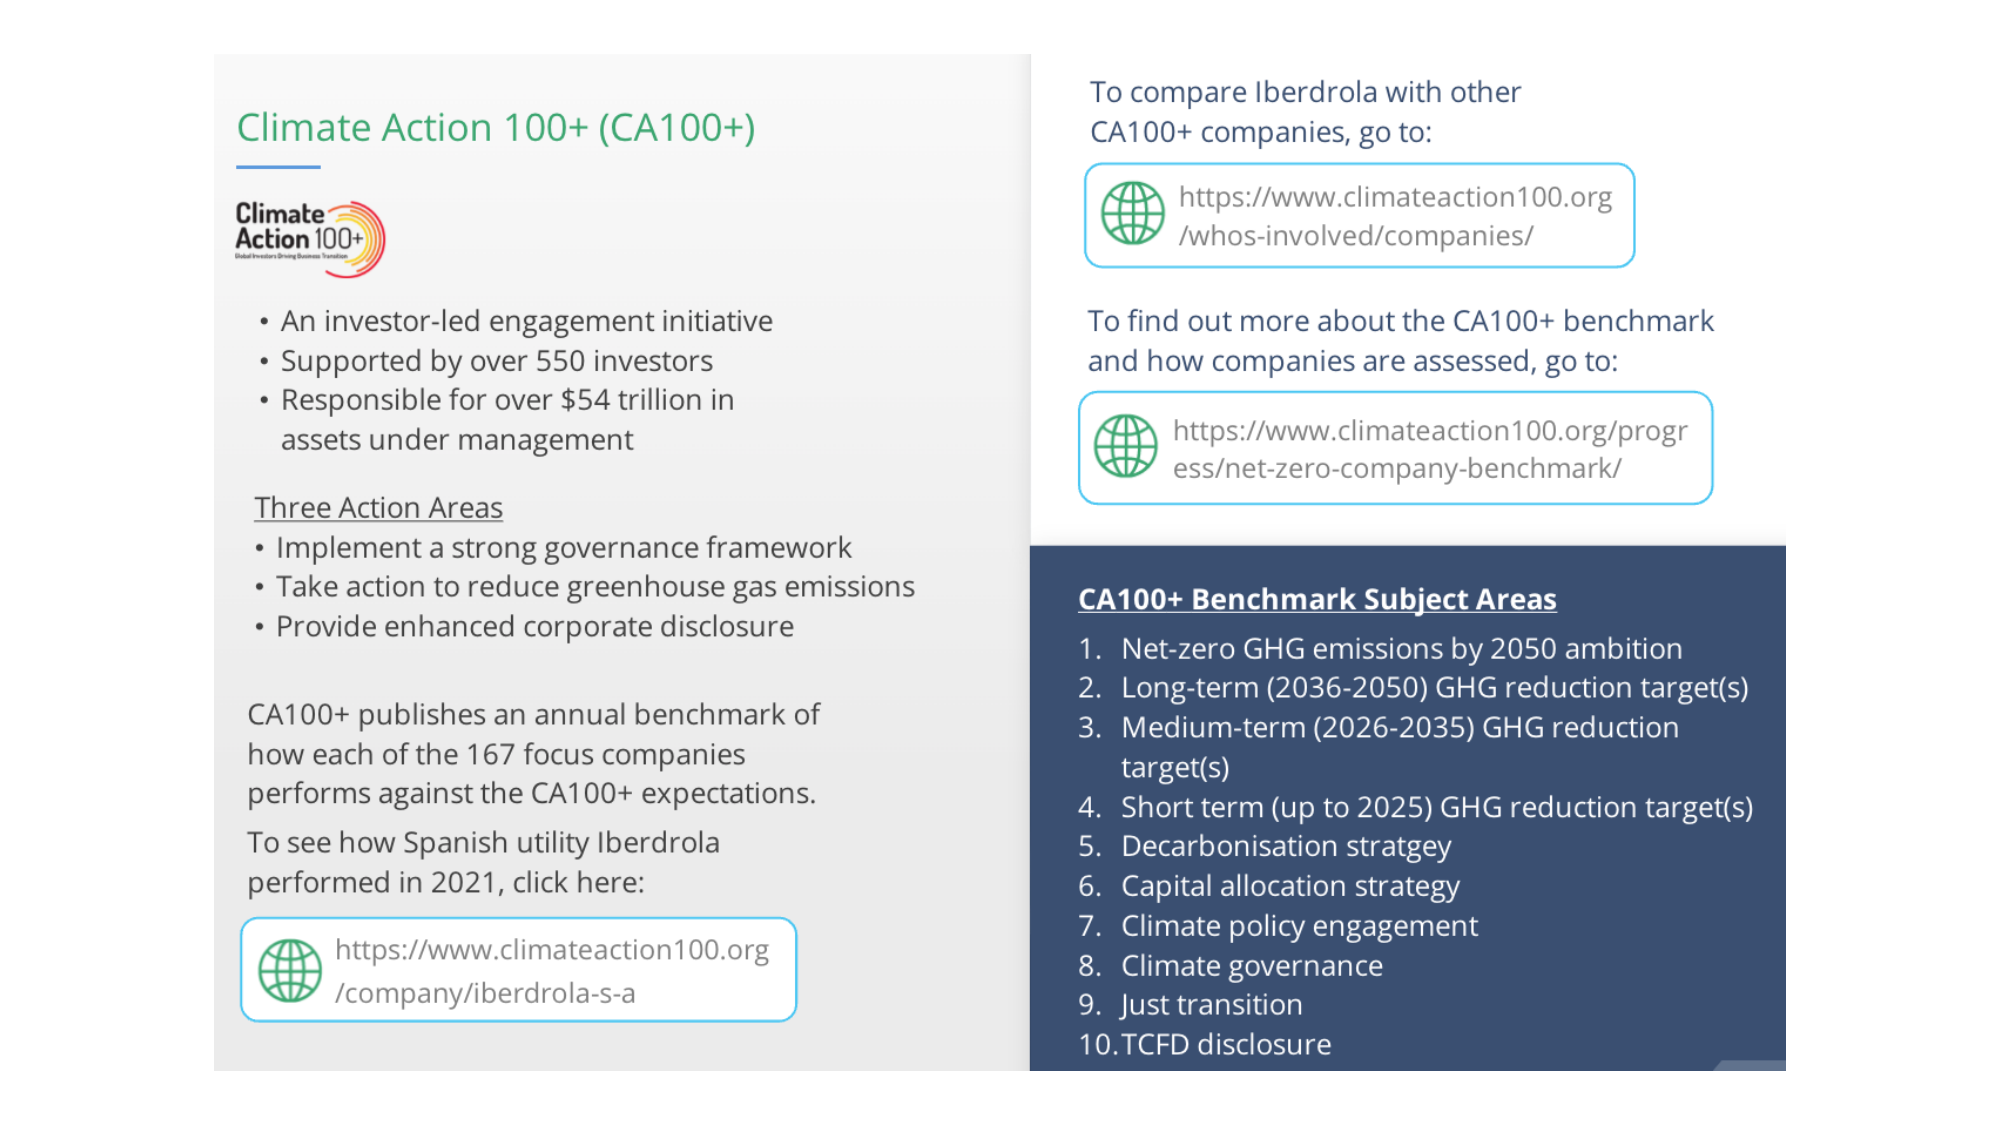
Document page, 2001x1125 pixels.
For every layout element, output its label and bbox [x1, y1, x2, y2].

picture [214, 54, 1786, 1071]
